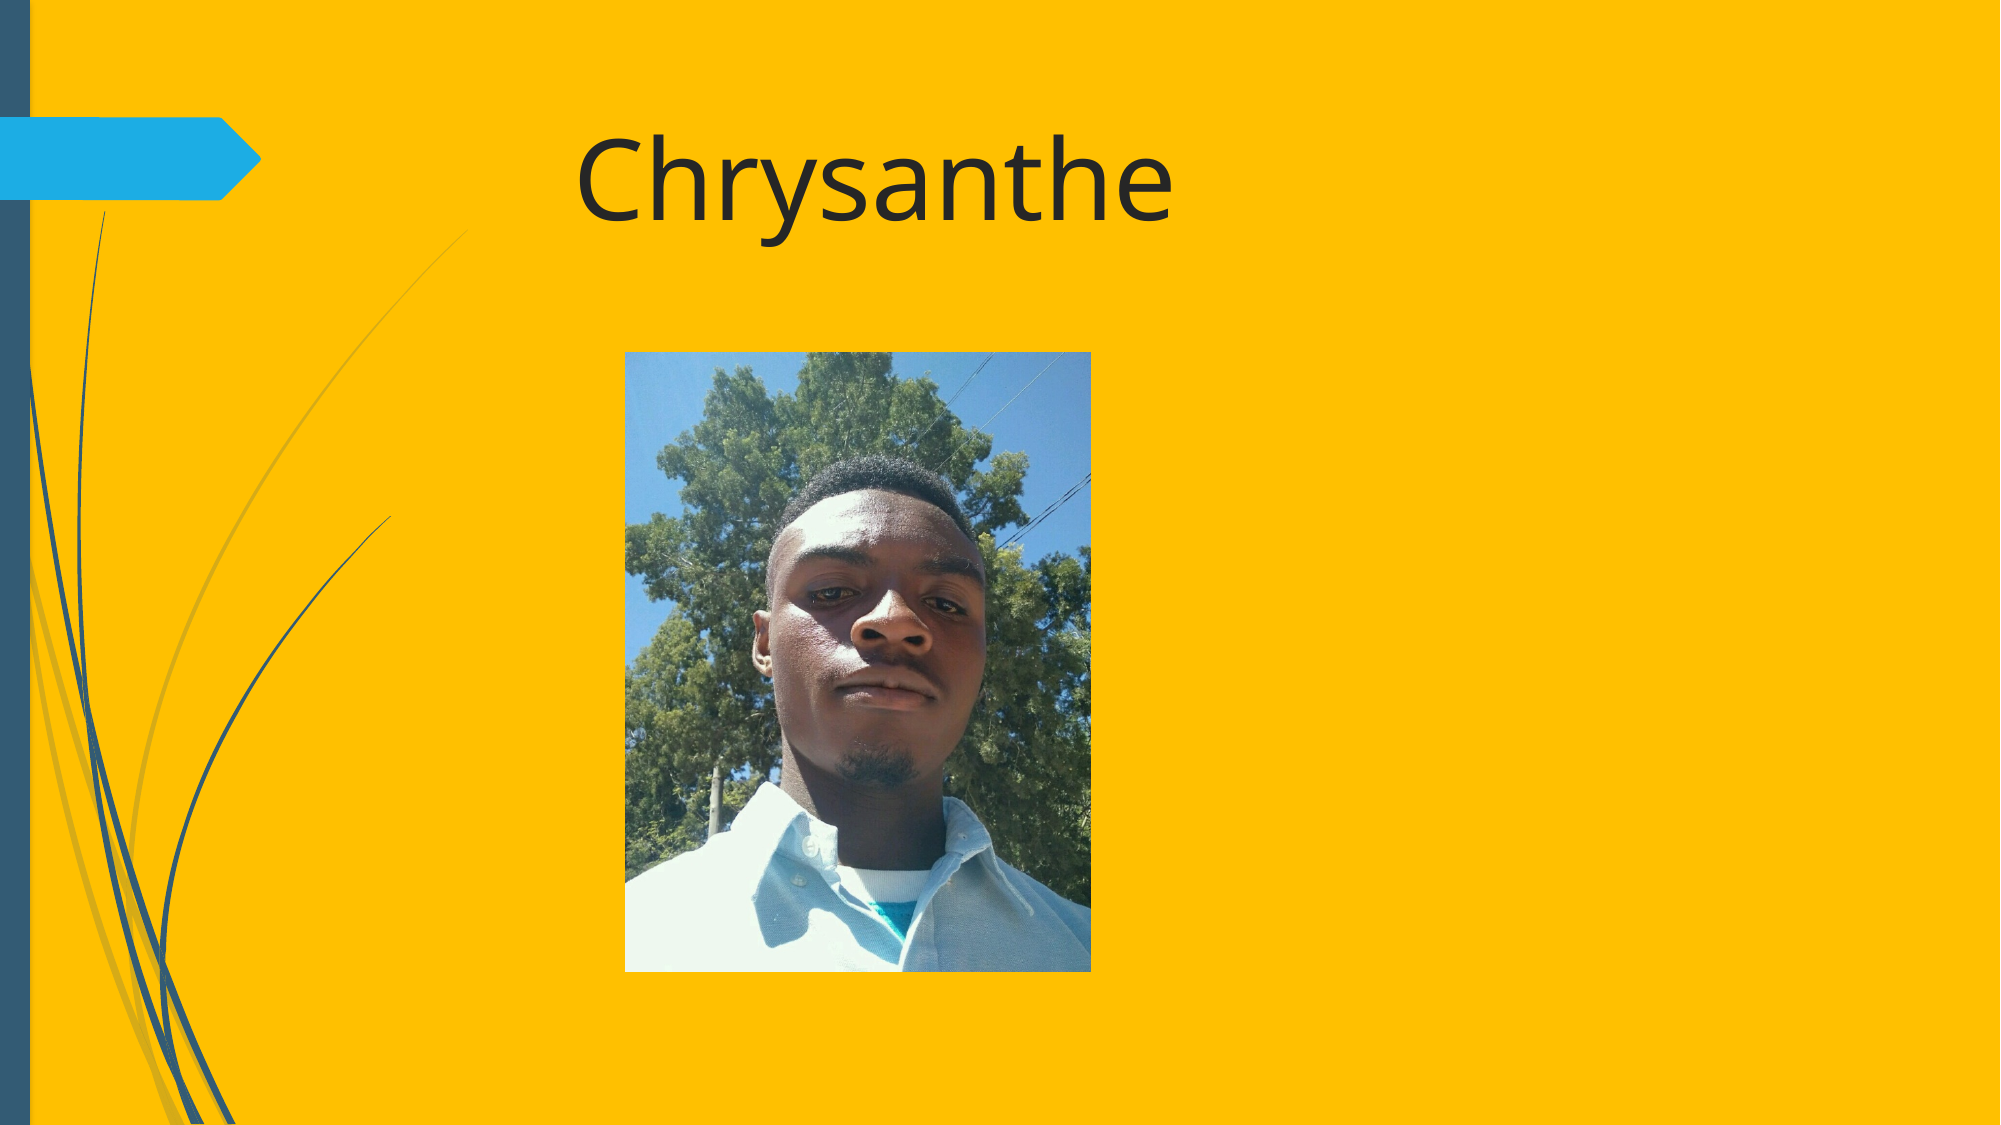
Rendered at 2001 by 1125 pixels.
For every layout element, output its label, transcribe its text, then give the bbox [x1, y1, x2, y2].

title Chrysanthe [144, 100, 1607, 311]
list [625, 351, 1091, 973]
